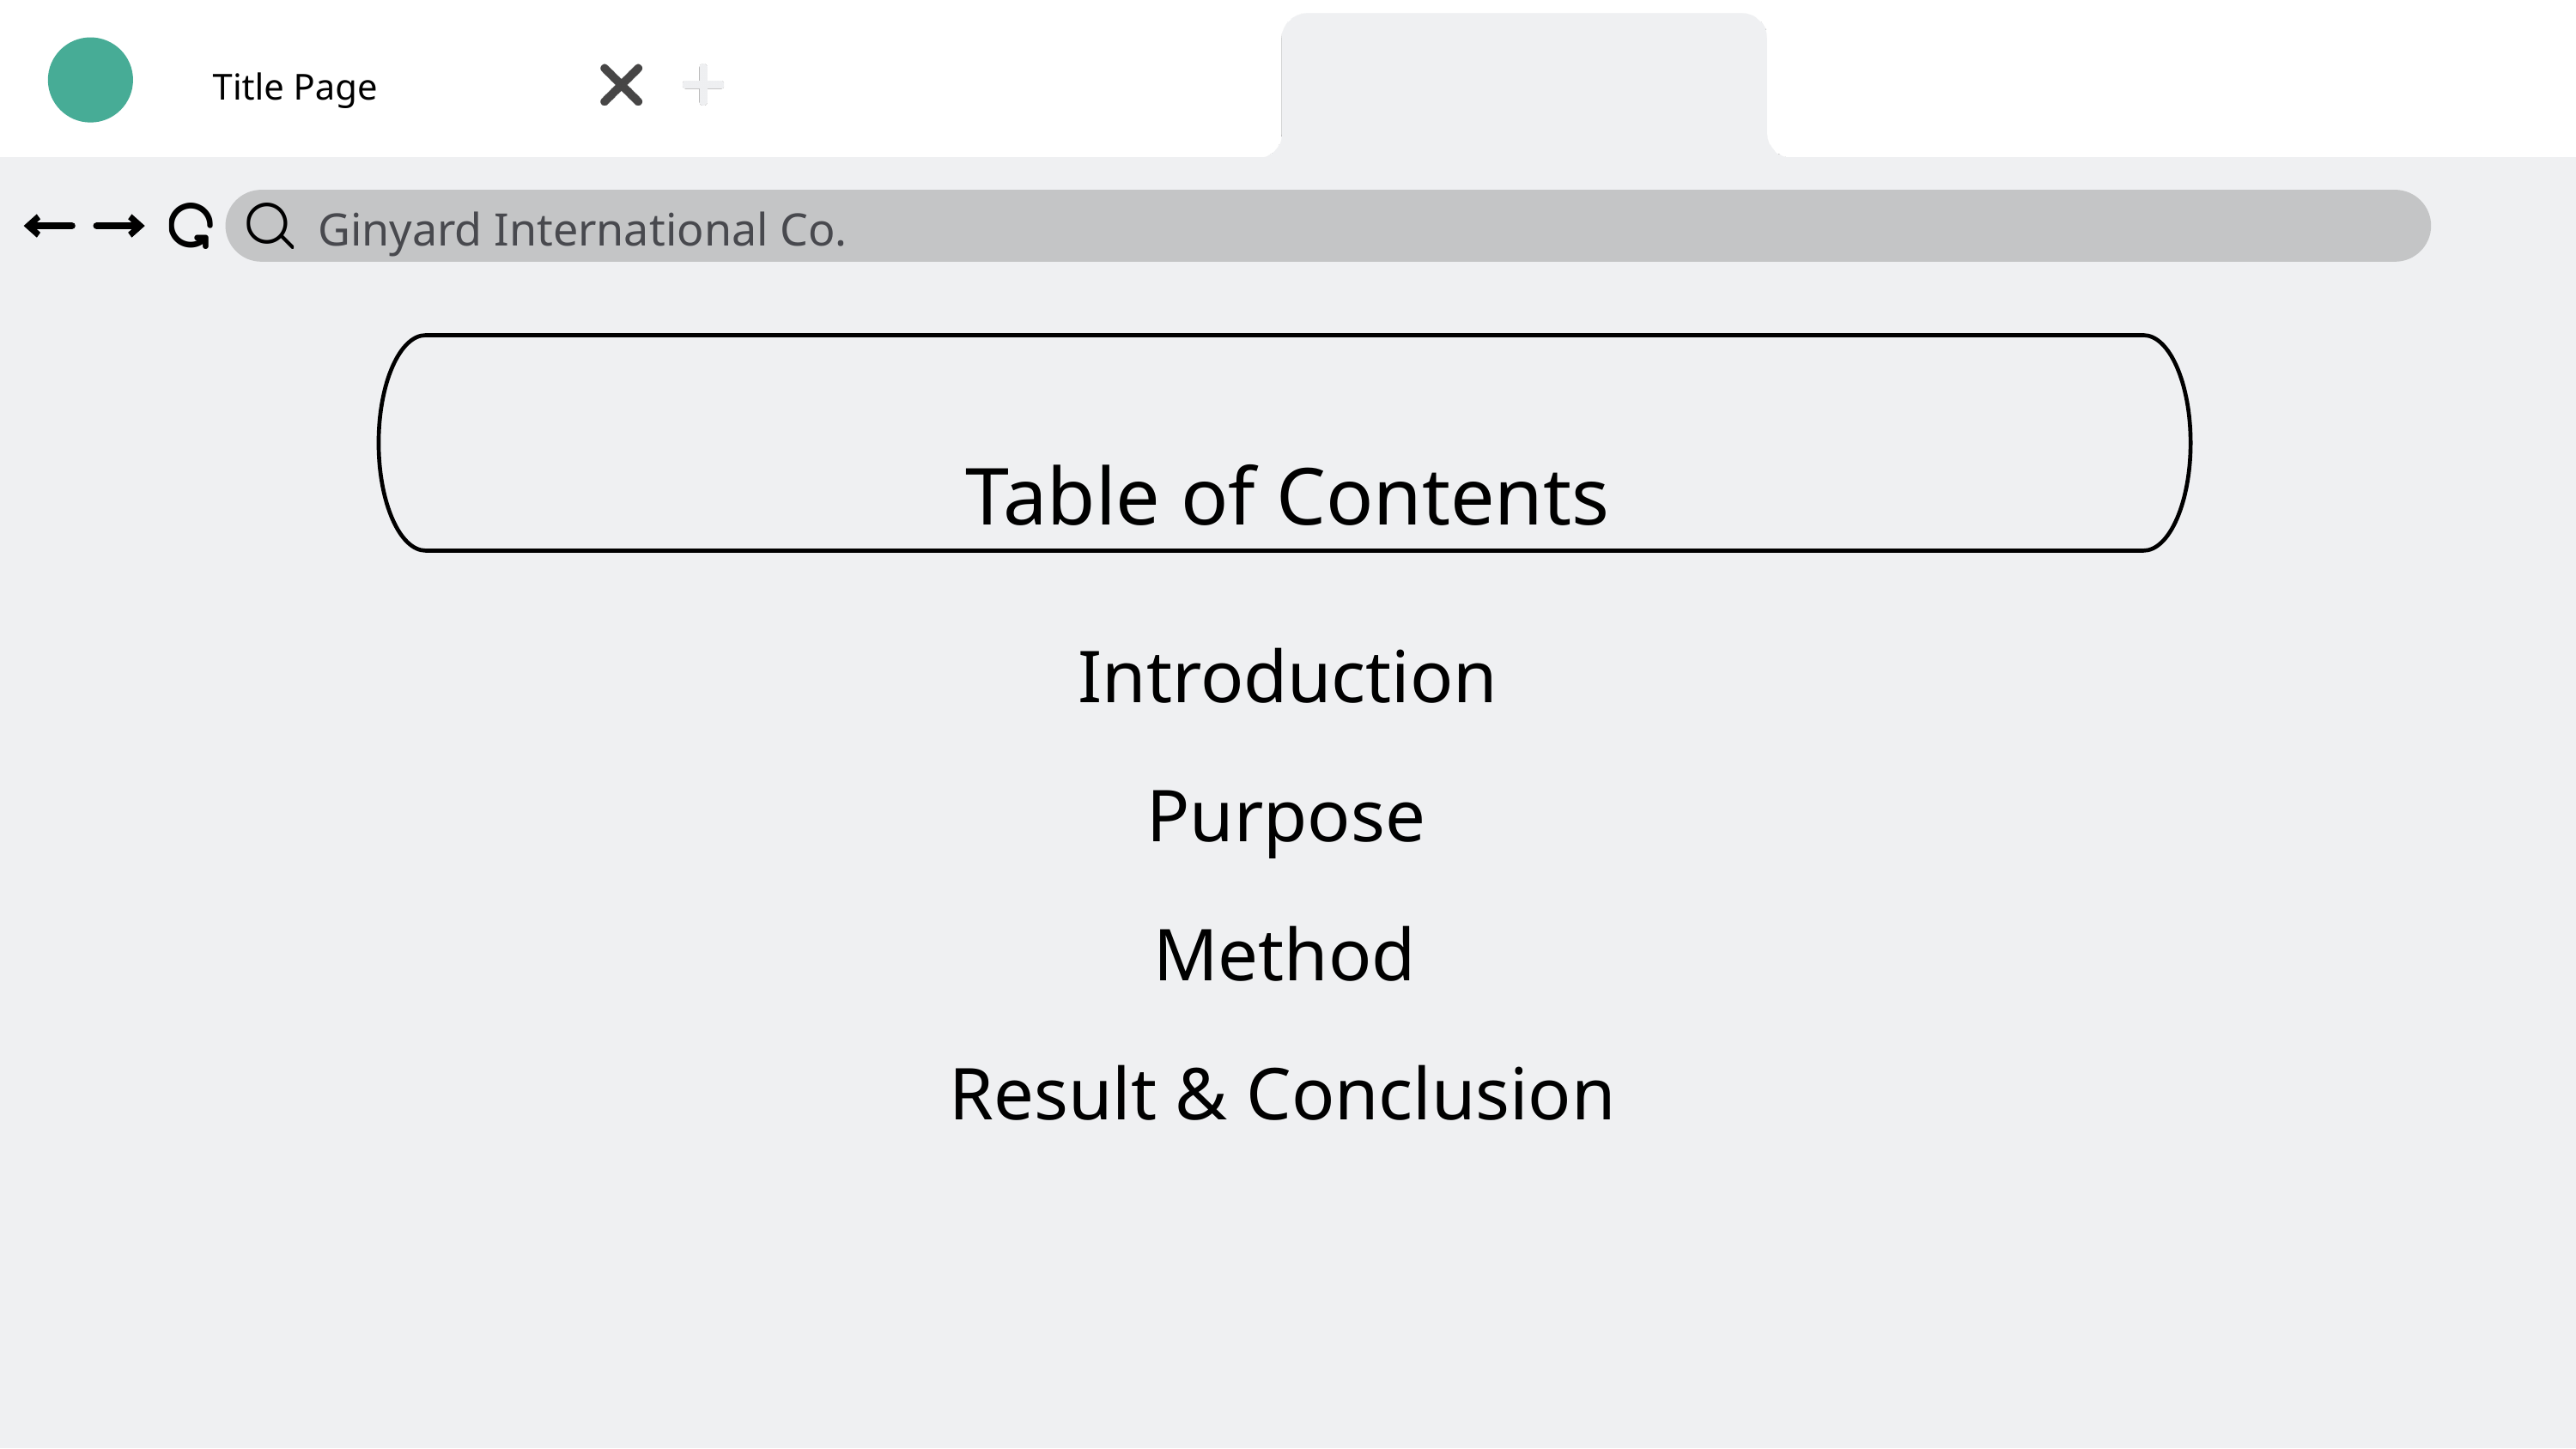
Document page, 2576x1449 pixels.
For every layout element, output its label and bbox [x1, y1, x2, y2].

text_box [0, 13, 2576, 1449]
text_box [378, 335, 2191, 551]
text_box [47, 37, 134, 123]
text_box [225, 189, 2432, 263]
